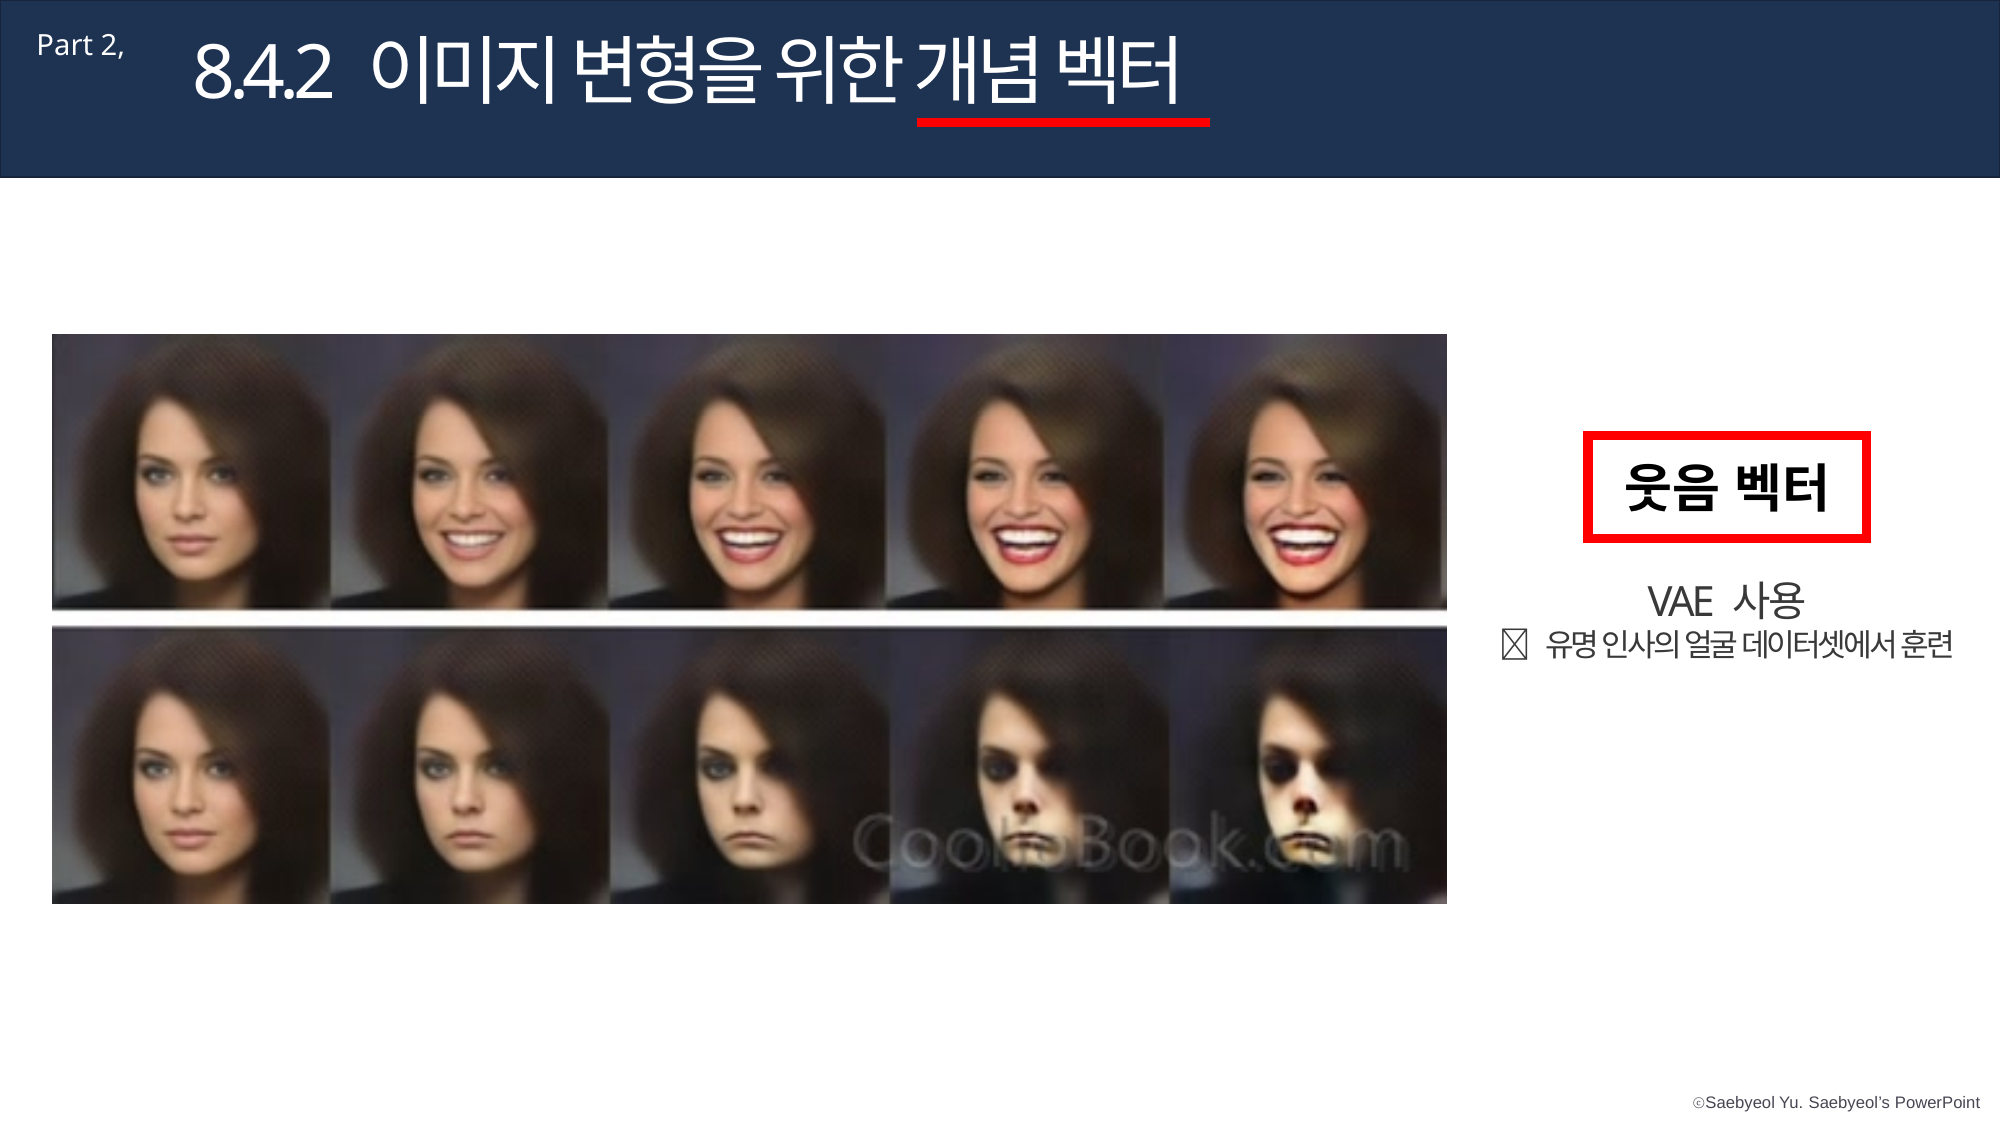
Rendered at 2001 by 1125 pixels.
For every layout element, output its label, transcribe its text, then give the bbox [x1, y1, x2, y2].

text_box 웃음 벡터 [1587, 434, 1867, 540]
picture [52, 334, 1447, 904]
text_box [0, 0, 2000, 178]
text_box 8.4.2 이미지 변형을 위한 개념 벡터 [177, 16, 1201, 122]
text_box Part 2, [21, 19, 148, 69]
text_box VAE 사용  유명 인사의 얼굴 데이터셋에서 훈련 [1484, 567, 1970, 670]
